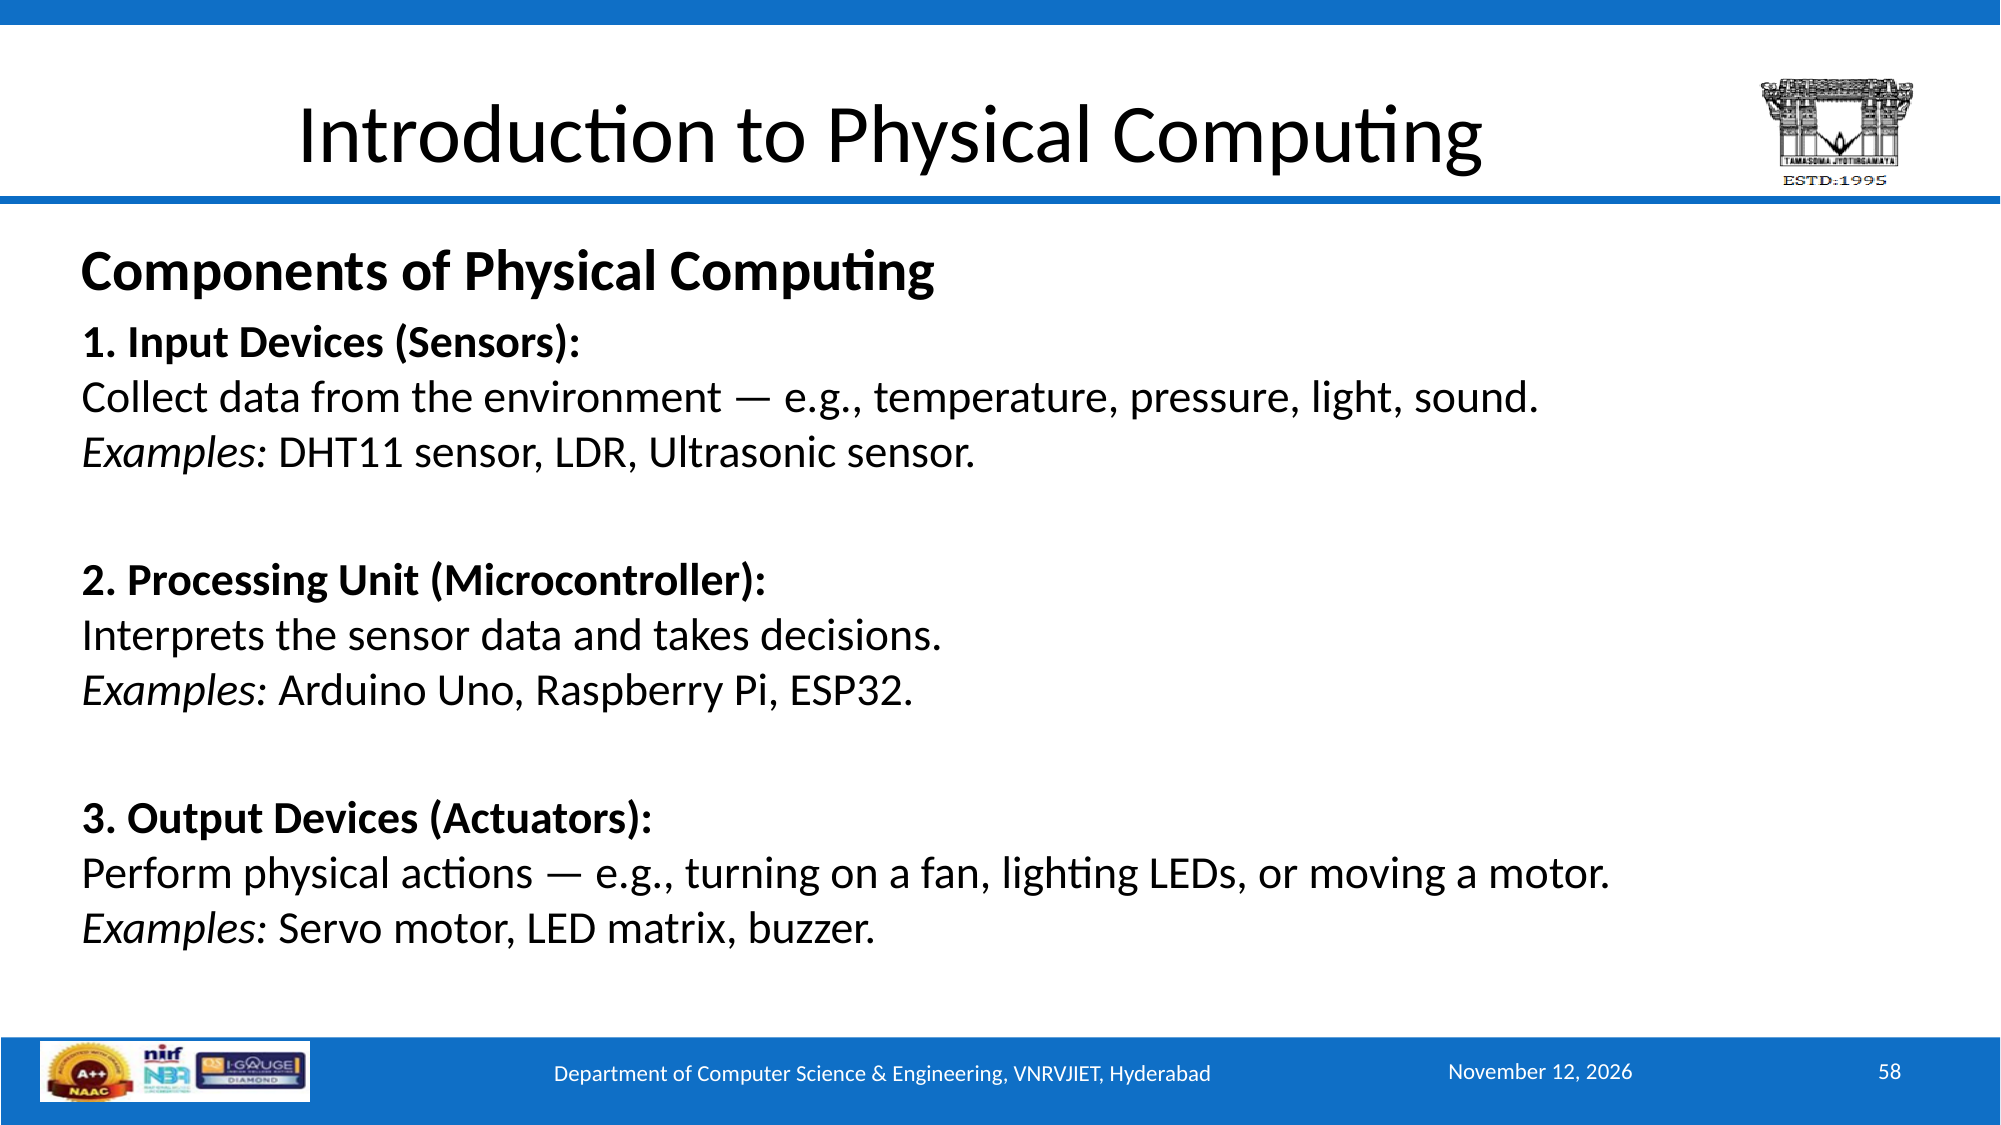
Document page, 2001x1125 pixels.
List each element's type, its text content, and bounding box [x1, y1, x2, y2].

list Components of Physical Computing 1. Input Devices (Sensors): Collect data from the environment — e.g., temperature, pressure, light, sound. Examples: DHT11 sensor, LDR, Ultrasonic sensor. 2. Processing Unit (Microcontroller): Interprets the sensor data and takes decisions. Examples: Arduino Uno, Raspberry Pi, ESP32. 3. Output Devices (Actuators): Perform physical actions — e.g., turning on a fan, lighting LEDs, or moving a motor. Examples: Servo motor, LED matrix, buzzer. [66, 224, 1917, 1013]
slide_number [1433, 1040, 1734, 1100]
slide_number 58 [1749, 1040, 1917, 1100]
footer Department of Computer Science & Engineering, VNRVJIET, Hyderabad [333, 1041, 1434, 1102]
picture [1750, 70, 1934, 194]
picture [40, 1041, 310, 1102]
title Introduction to Physical Computing [33, 57, 1750, 200]
